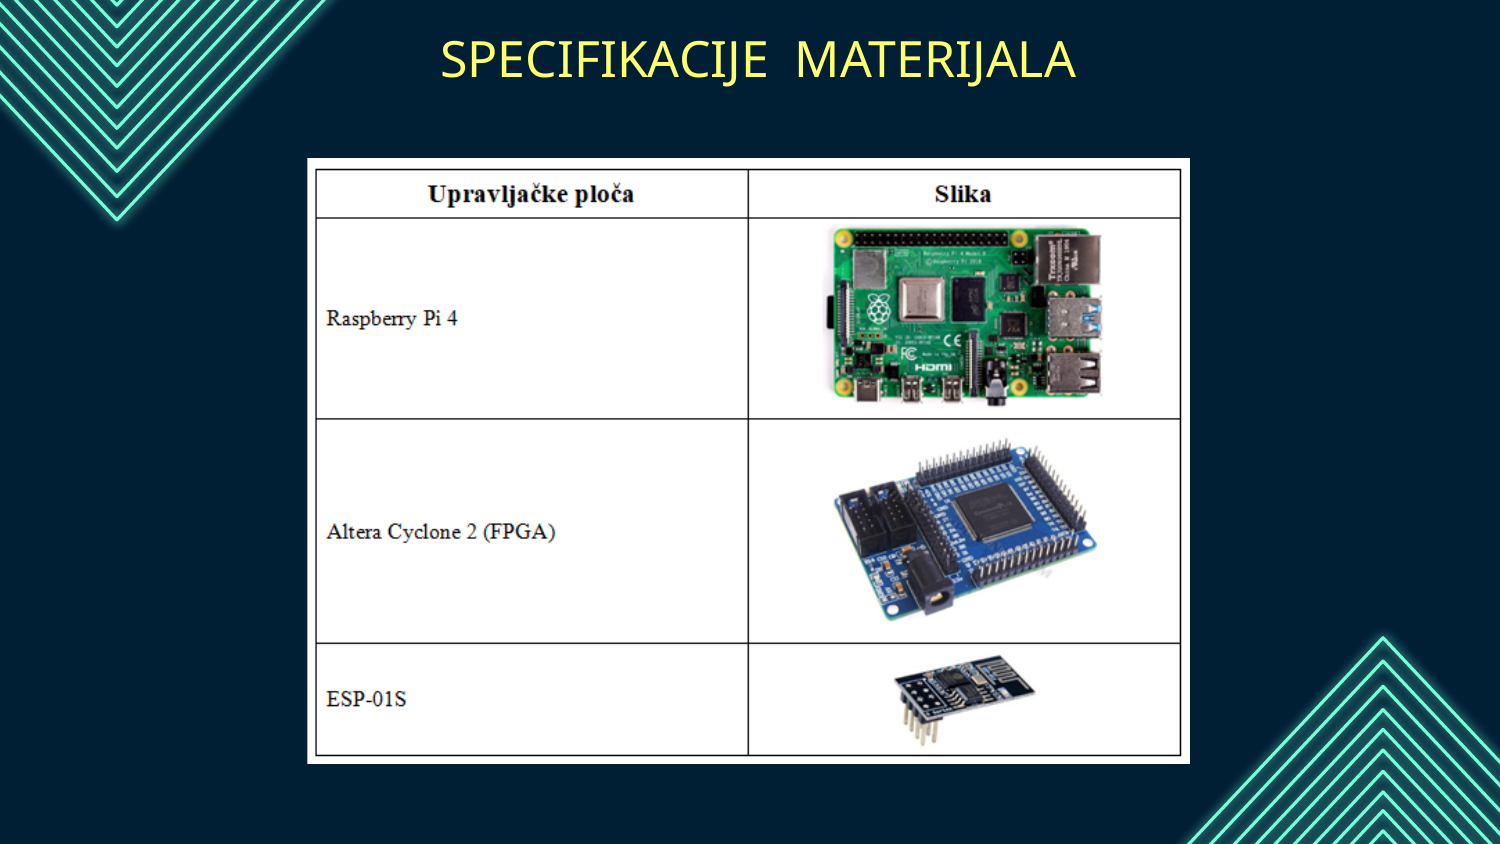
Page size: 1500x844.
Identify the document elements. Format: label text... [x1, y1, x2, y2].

picture [307, 158, 1191, 765]
title SPECIFIKACIJE MATERIJALA [122, 33, 1395, 82]
